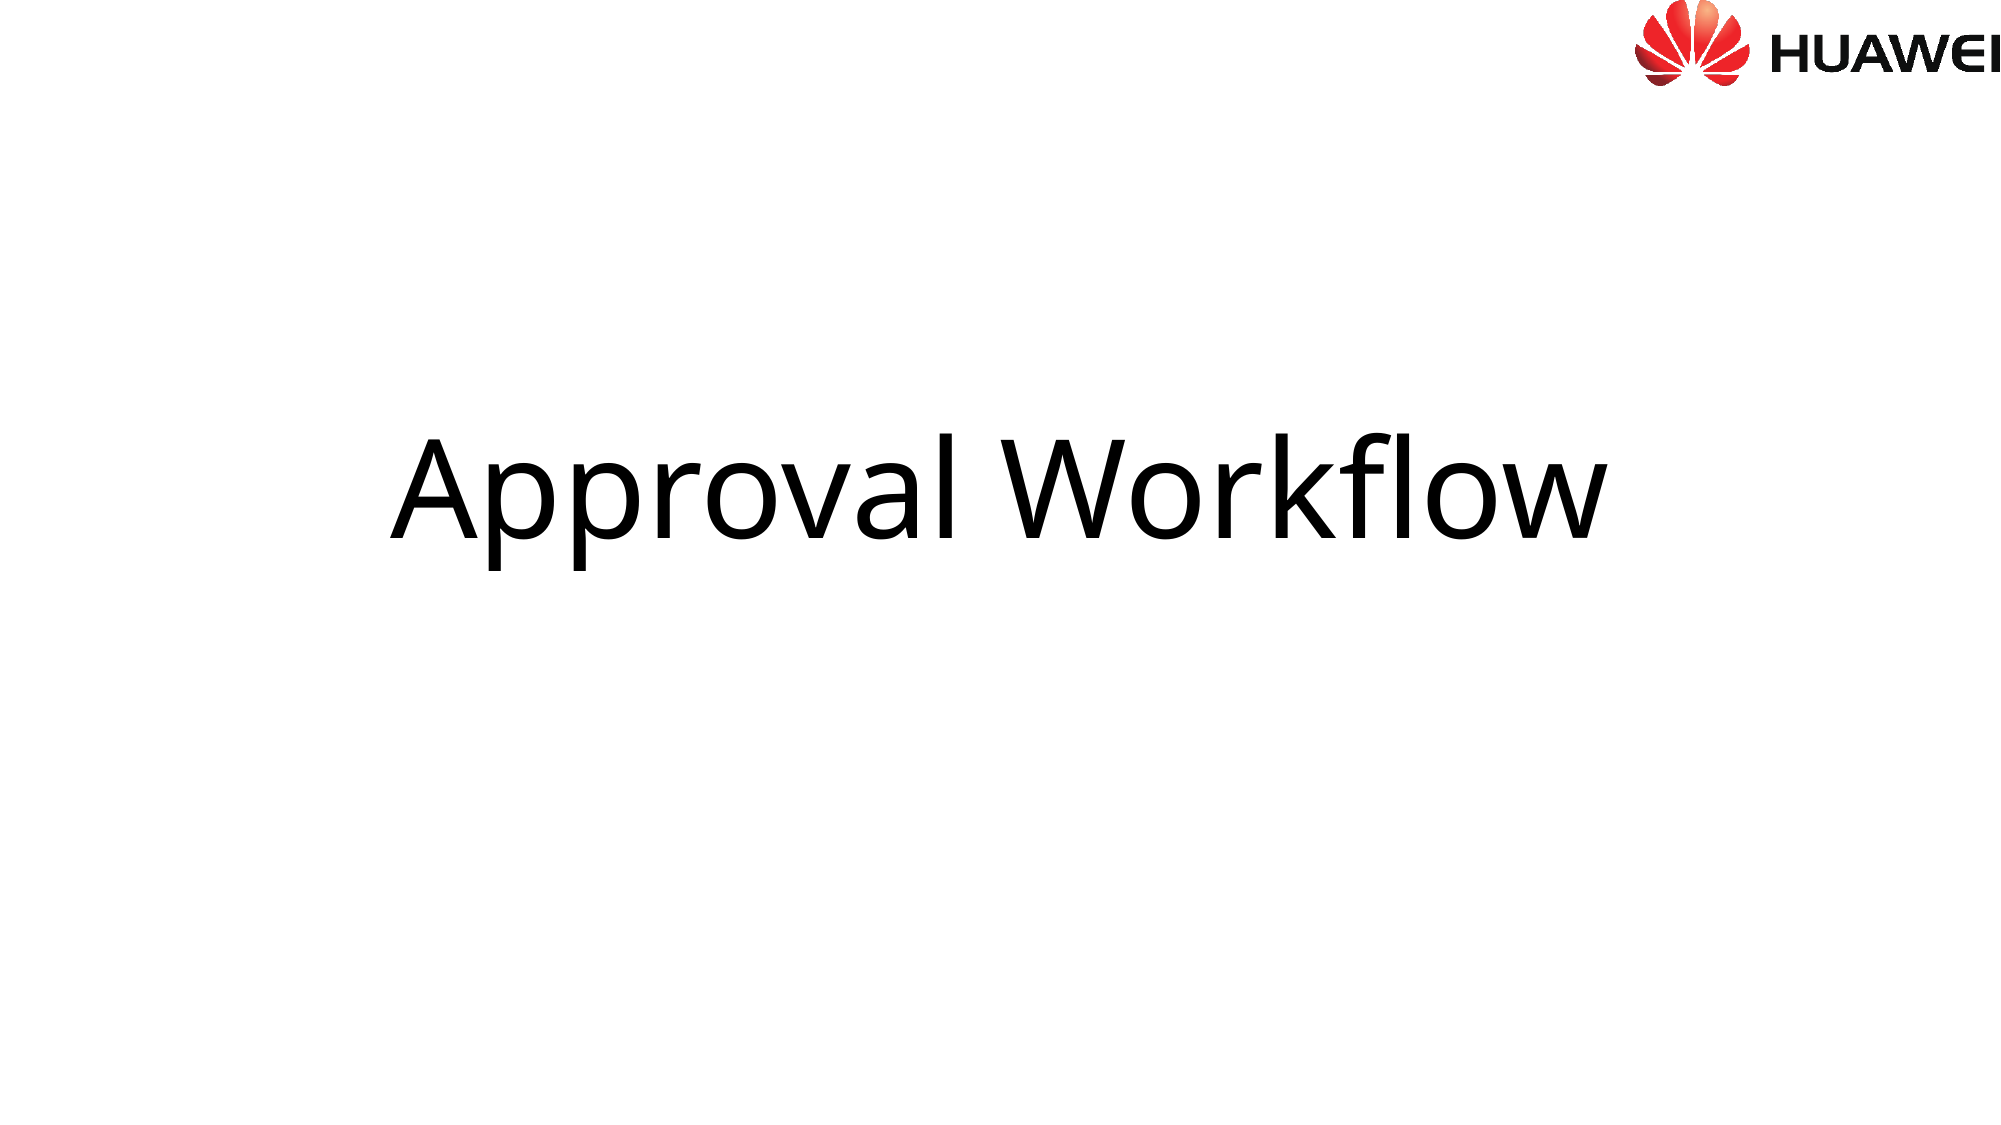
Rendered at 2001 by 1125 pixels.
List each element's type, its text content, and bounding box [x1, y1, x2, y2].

title Approval Workflow [249, 184, 1750, 576]
picture [1635, 0, 2000, 86]
